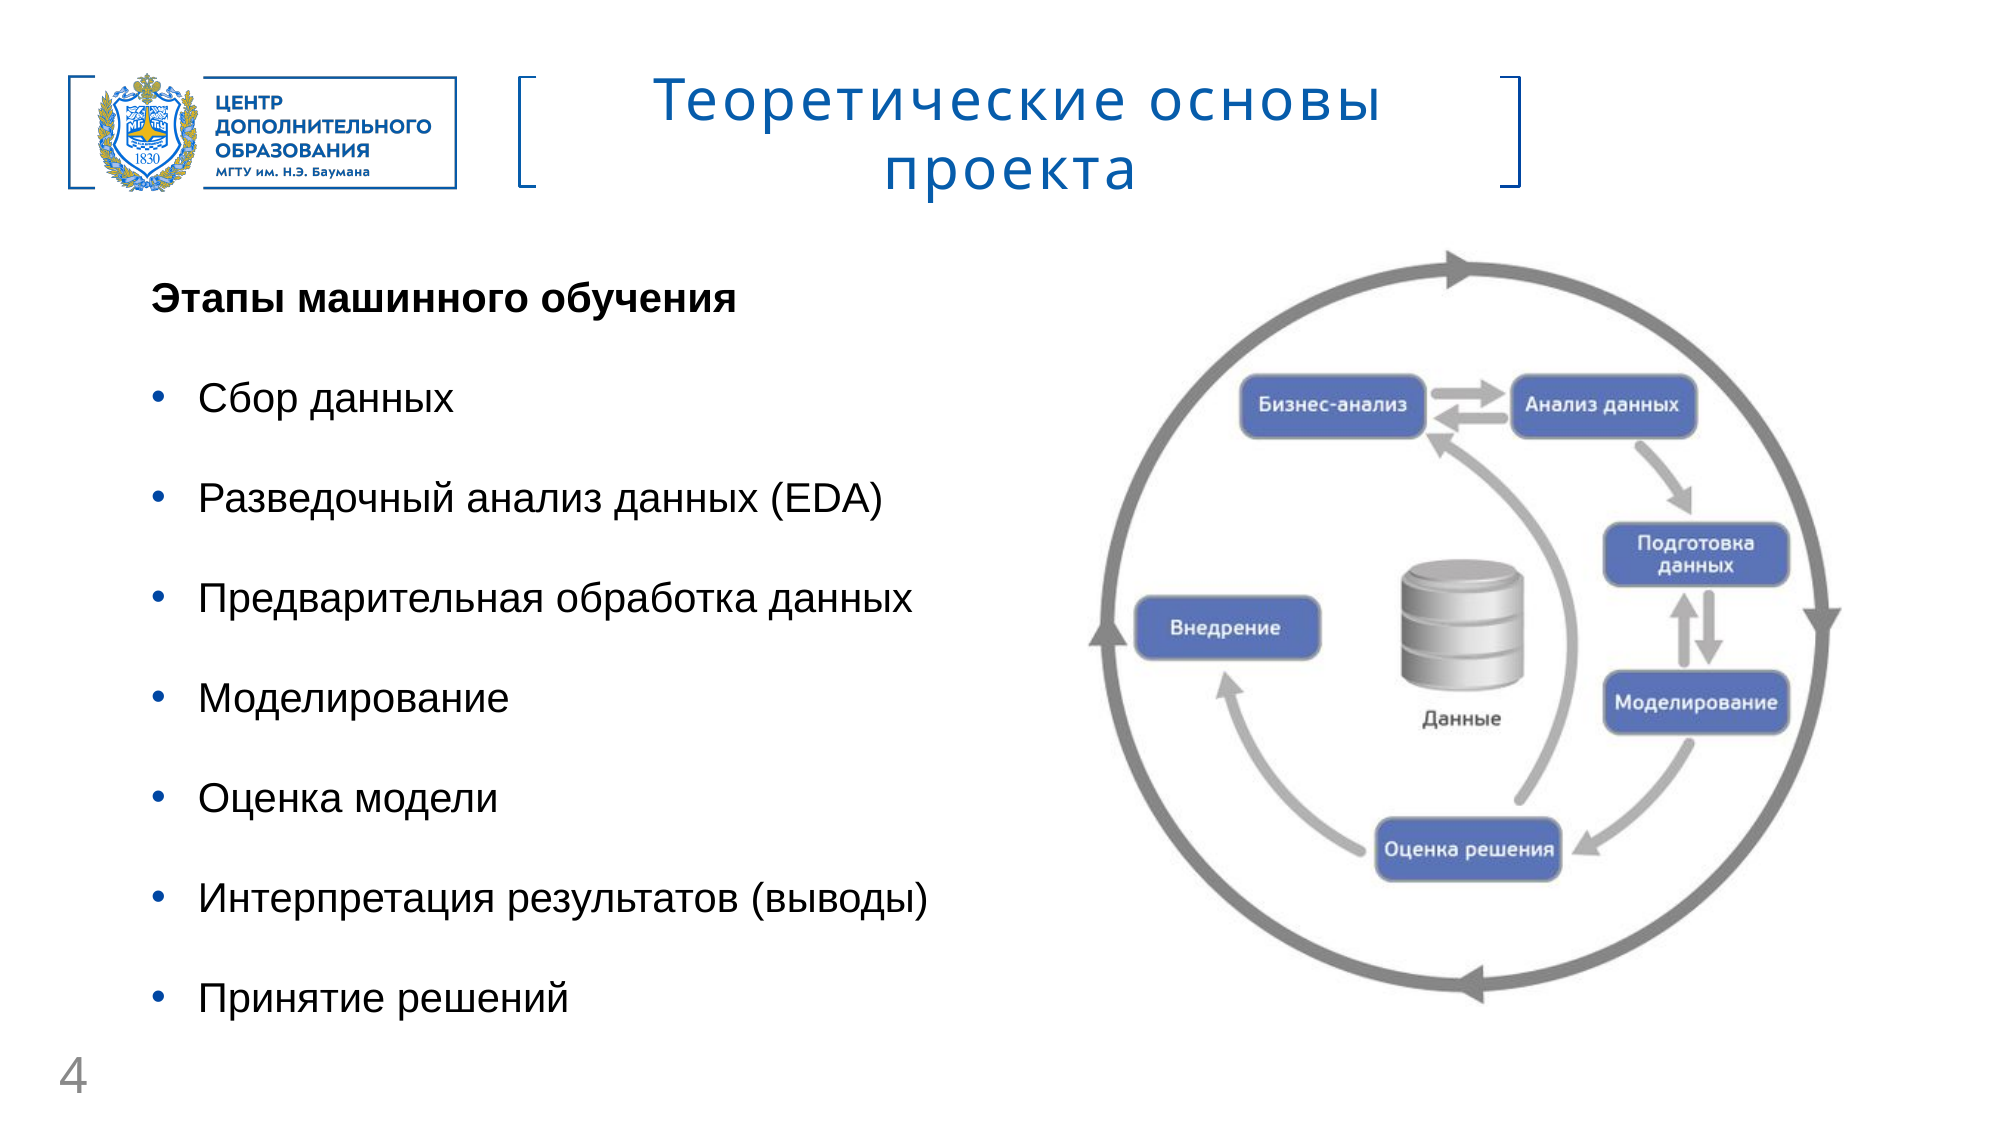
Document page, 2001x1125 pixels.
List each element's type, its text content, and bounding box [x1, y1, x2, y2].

picture [1064, 227, 1877, 1033]
text_box Этапы машинного обучения Сбор данных Разведочный анализ данных (EDA) Предварительная обработка данных Моделирование Оценка модели Интерпретация результатов (выводы) Принятие решений [138, 264, 1065, 1078]
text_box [519, 76, 1521, 187]
slide_number 4 [44, 1055, 139, 1101]
picture [68, 73, 457, 192]
